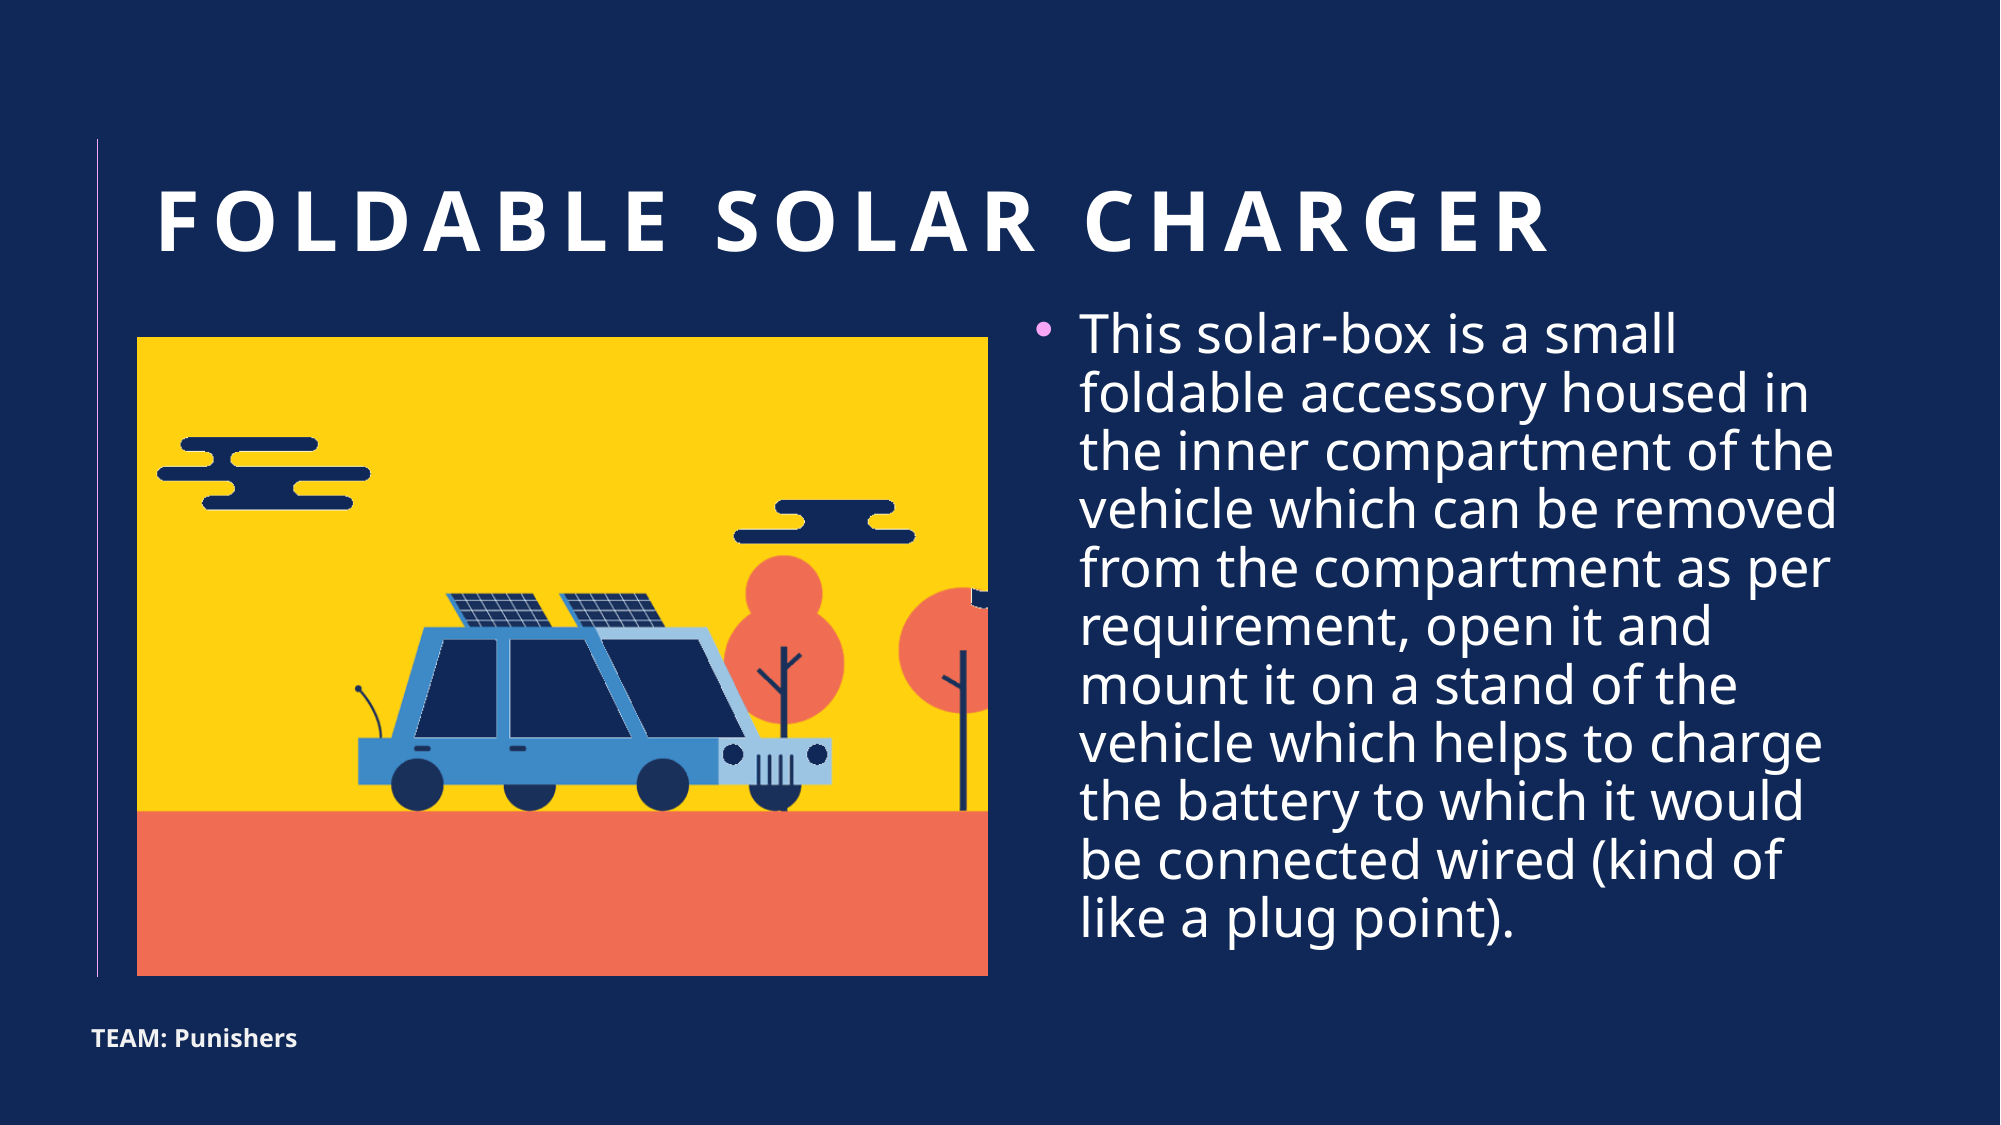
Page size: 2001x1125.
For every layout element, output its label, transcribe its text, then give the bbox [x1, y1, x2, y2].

list This solar-box is a small foldable accessory housed in the inner compartment of the vehicle which can be removed from the compartment as per requirement, open it and mount it on a stand of the vehicle which helps to charge the battery to which it would be connected wired (kind of like a plug point). [1012, 299, 1863, 1014]
picture [137, 337, 988, 976]
title FOLDABLE SOLAR CHARGER [139, 136, 1925, 312]
text_box TEAM: Punishers [76, 1015, 459, 1061]
